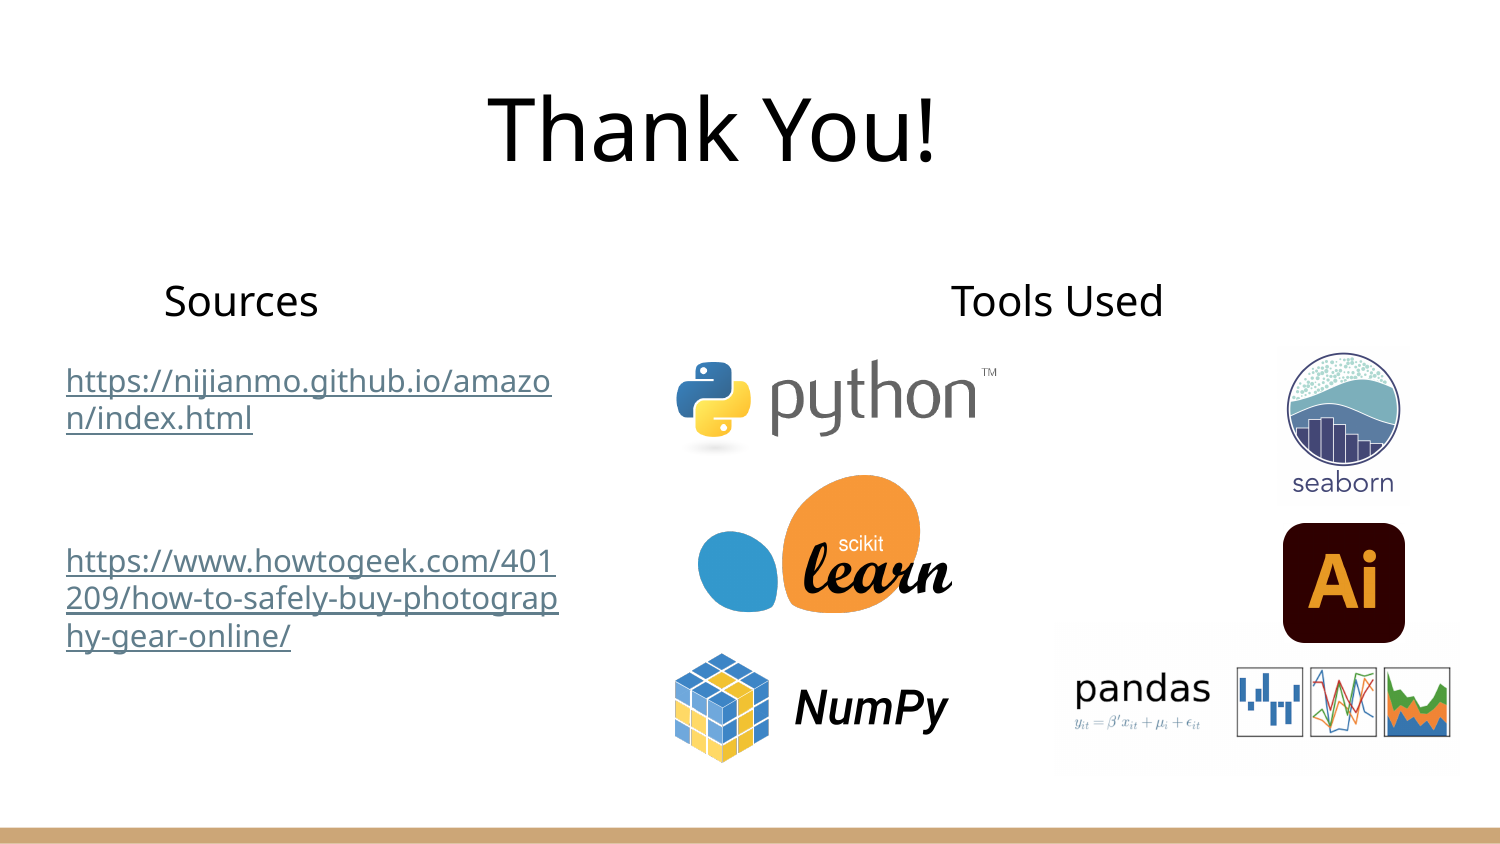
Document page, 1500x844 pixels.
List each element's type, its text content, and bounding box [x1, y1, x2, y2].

picture [1277, 346, 1410, 507]
title Thank You! [472, 57, 1028, 194]
picture [650, 632, 1032, 786]
title Tools Used [936, 245, 1261, 340]
title Sources [148, 245, 435, 339]
text_box https://nijianmo.github.io/amazon/index.html https://www.howtogeek.com/401209/how-to-safely-buy-photography-gear-online/ [50, 339, 576, 562]
picture [623, 339, 1027, 613]
picture [1054, 523, 1461, 776]
